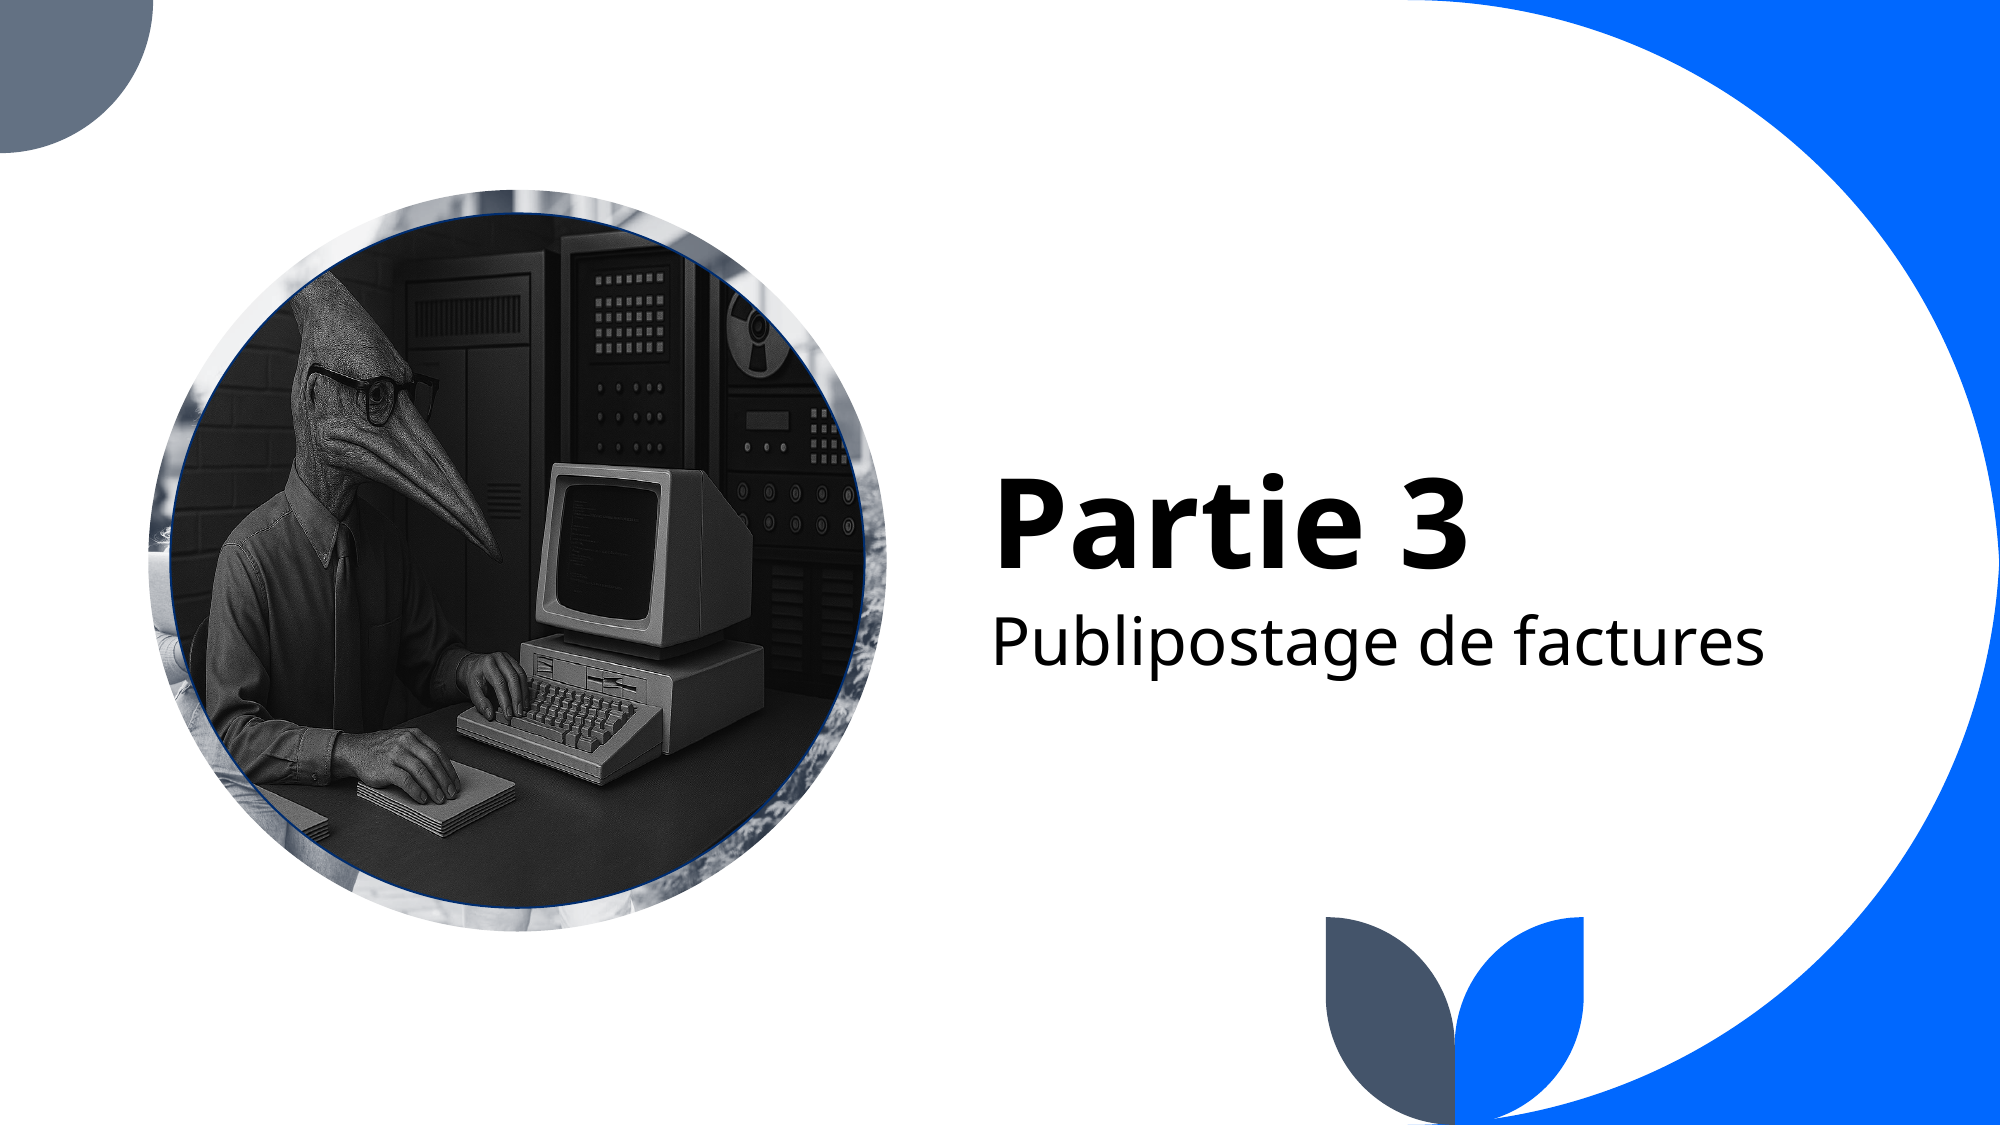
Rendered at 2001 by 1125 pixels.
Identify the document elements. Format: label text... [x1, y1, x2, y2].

subtitle Publipostage de factures [975, 600, 1815, 900]
picture [148, 189, 887, 932]
title Partie 3 [975, 75, 1815, 600]
